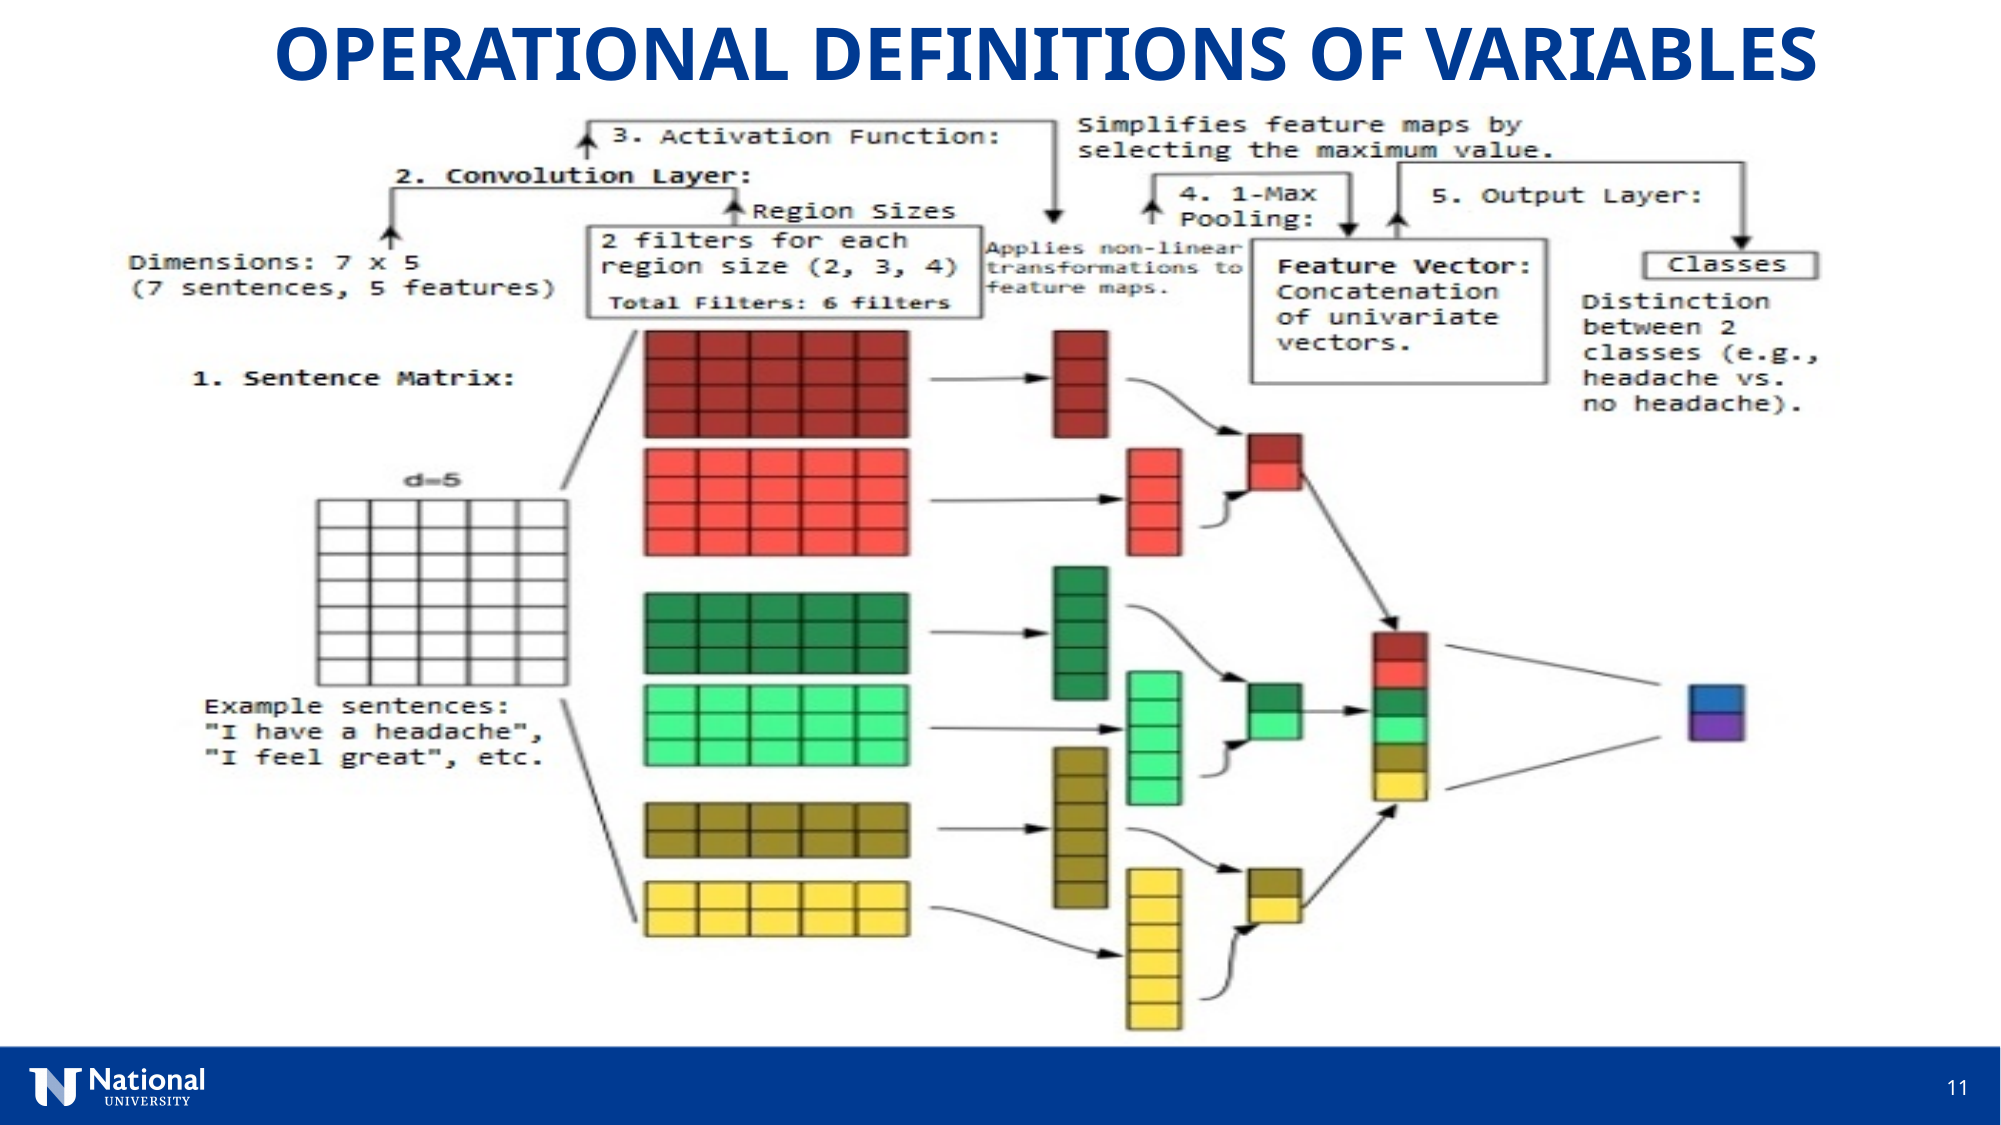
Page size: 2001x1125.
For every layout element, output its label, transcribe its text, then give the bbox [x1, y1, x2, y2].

text_box OPERATIONAL DEFINITIONS OF VARIABLES [253, 0, 1840, 103]
picture [0, 0, 2001, 1125]
